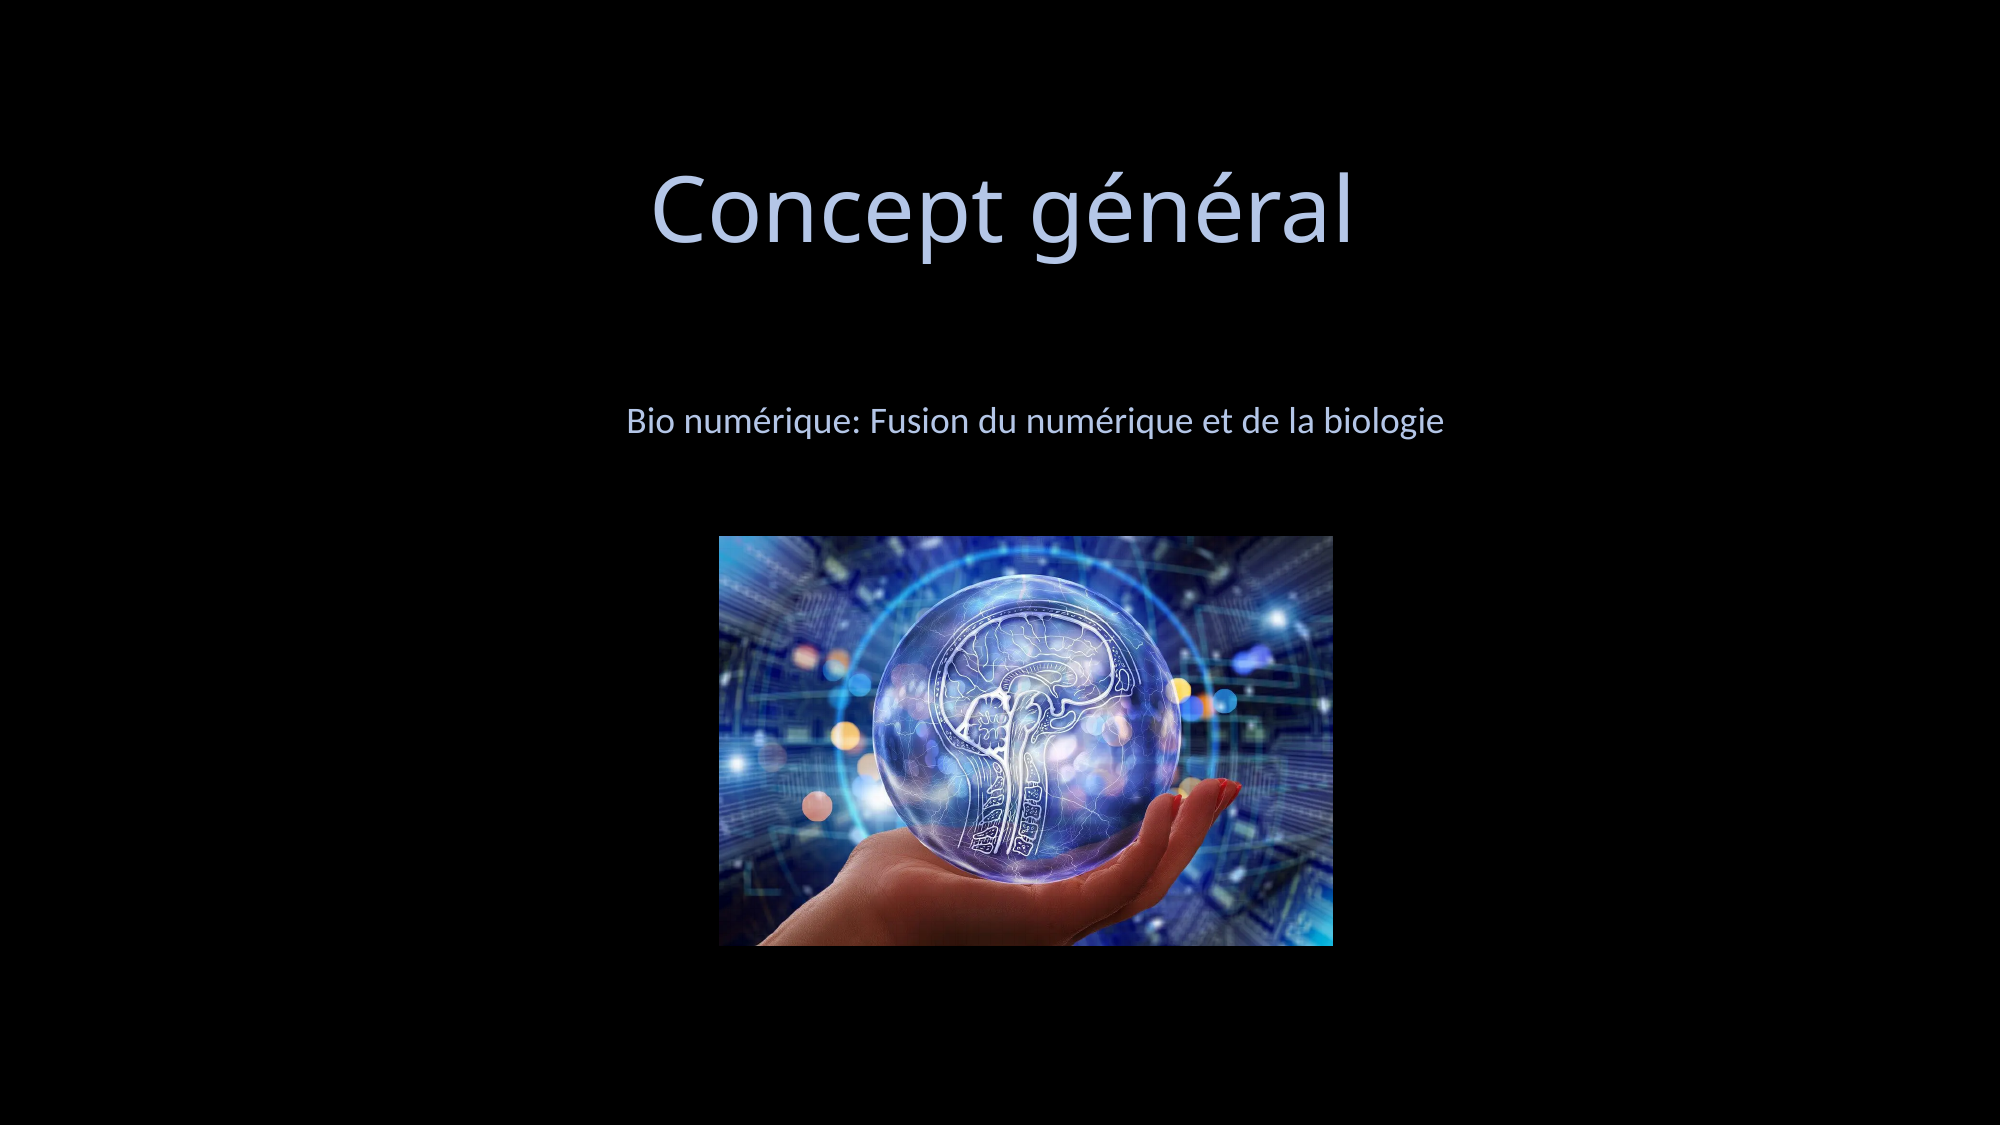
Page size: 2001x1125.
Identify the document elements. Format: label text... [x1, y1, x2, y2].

picture [719, 536, 1333, 946]
text_box Bio numérique: Fusion du numérique et de la biologie [611, 388, 1488, 449]
text_box Concept général [610, 155, 1395, 290]
